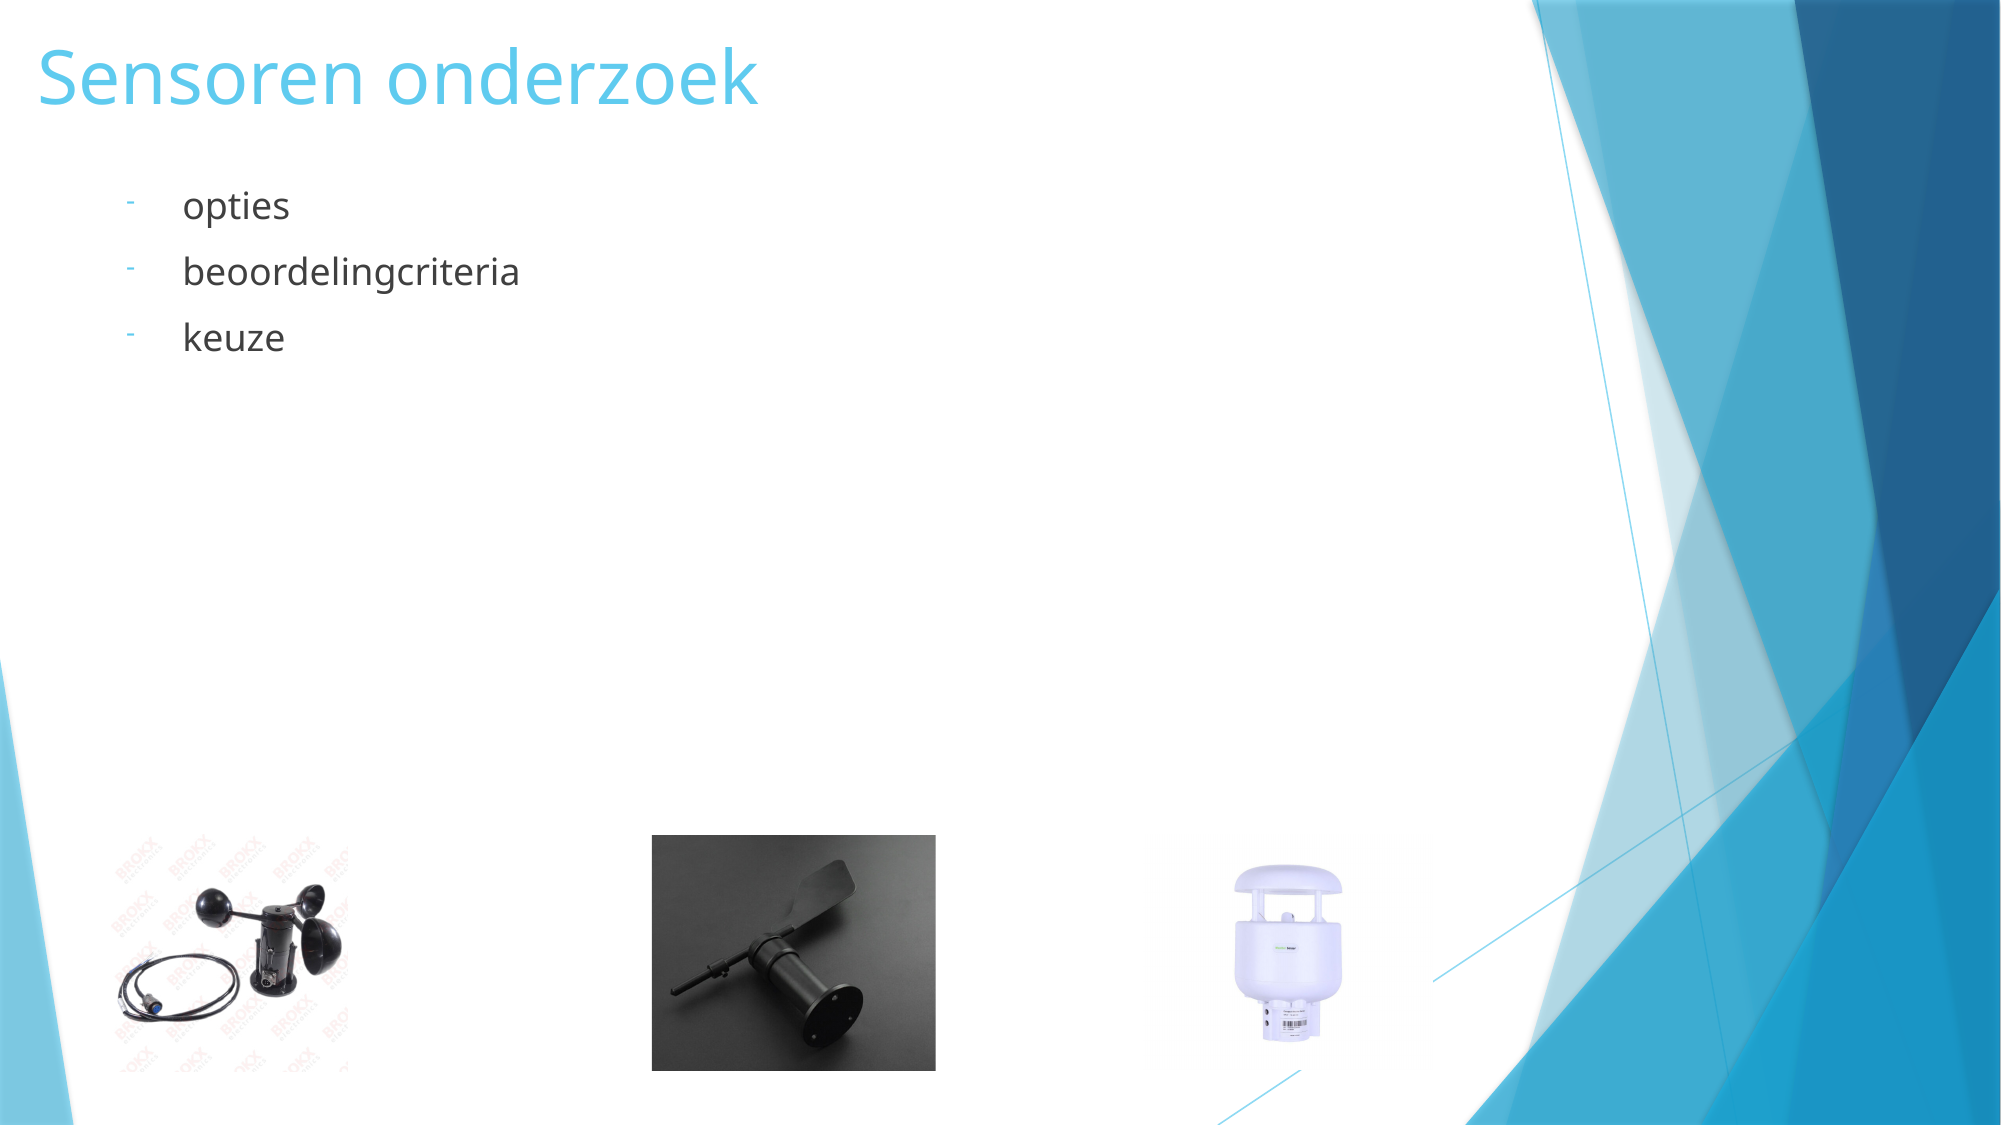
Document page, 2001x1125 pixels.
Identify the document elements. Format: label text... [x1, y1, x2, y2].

title Sensoren onderzoek [22, 22, 1433, 239]
picture [1142, 834, 1433, 1071]
list opties beoordelingcriteria keuze [111, 174, 1522, 812]
picture [110, 834, 349, 1072]
picture [651, 834, 937, 1071]
